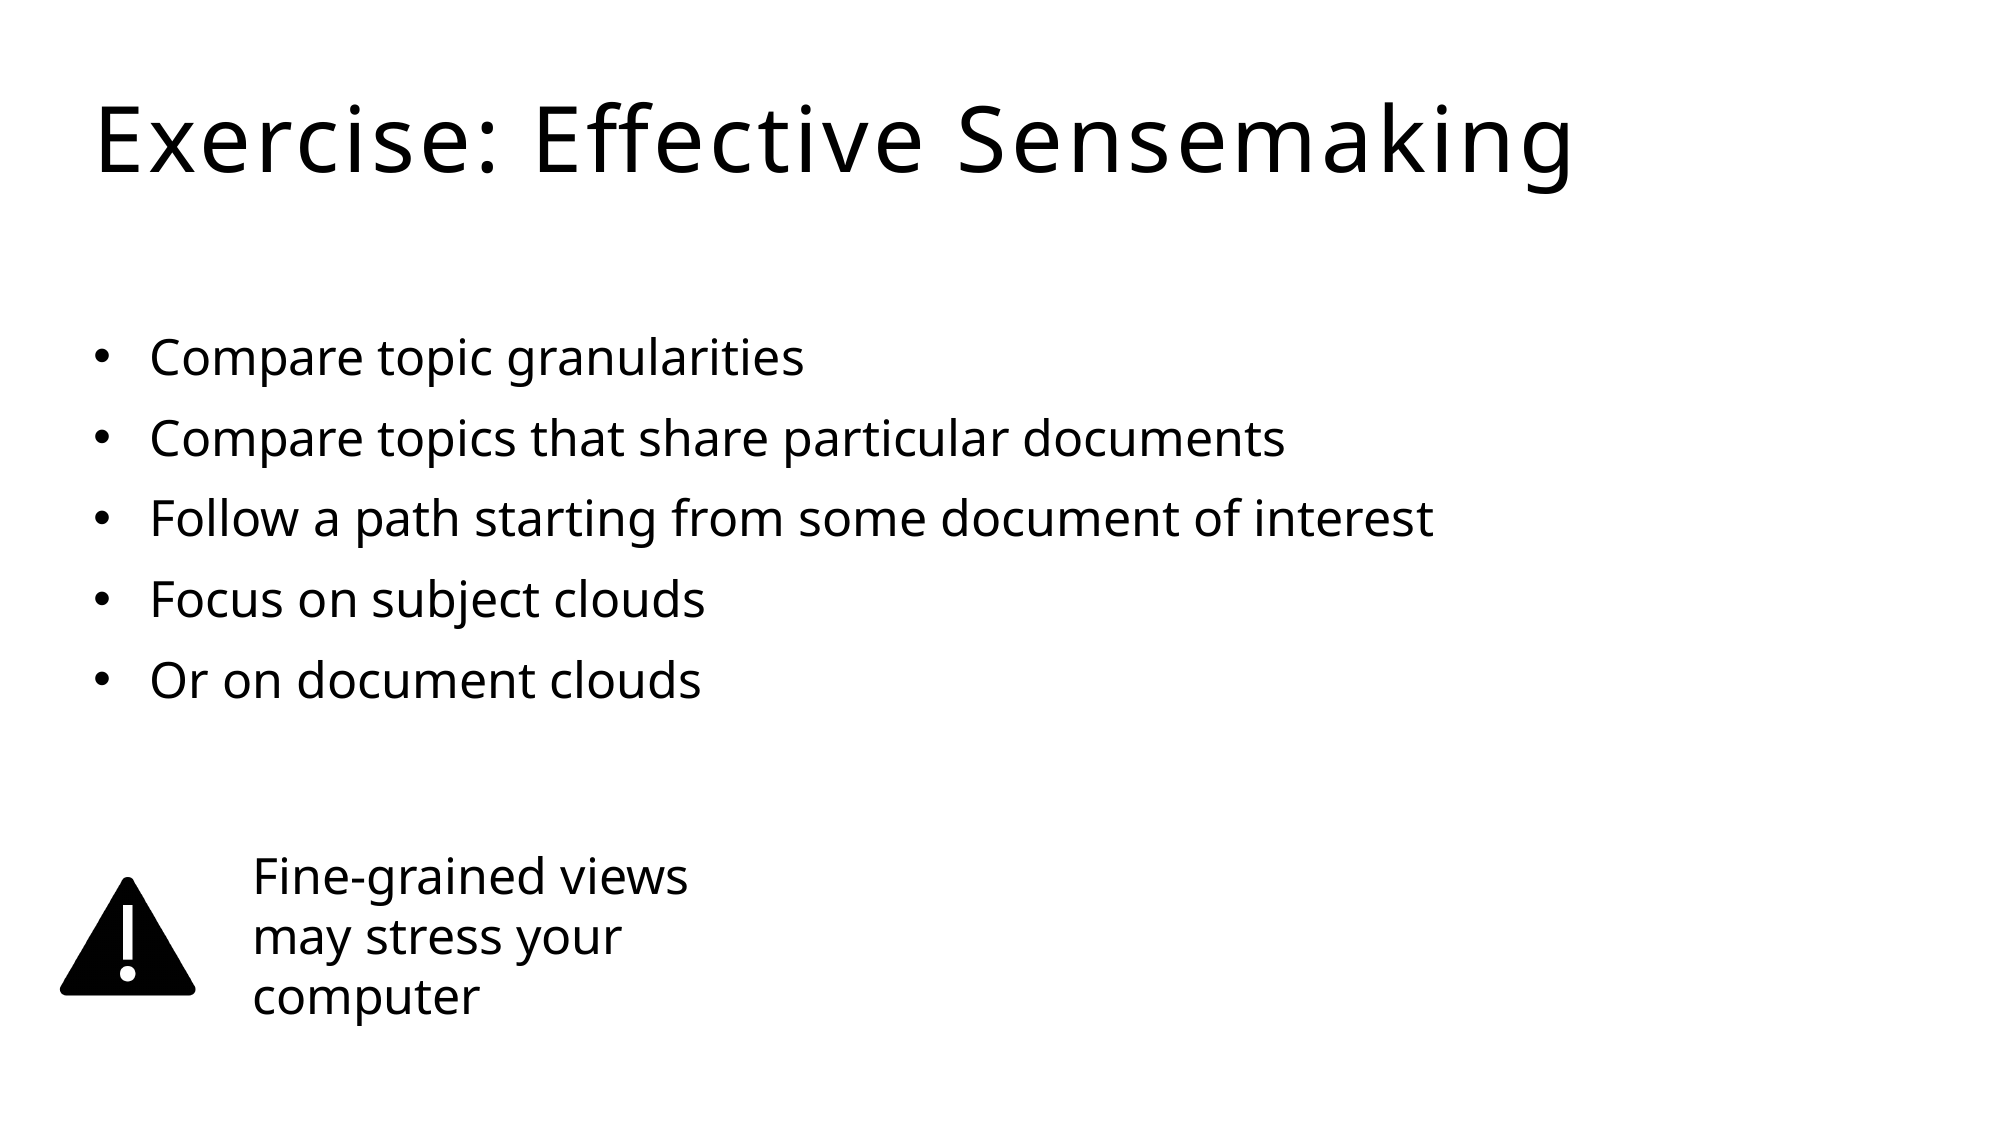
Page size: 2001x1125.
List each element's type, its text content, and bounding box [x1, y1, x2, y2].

title Exercise: Effective Sensemaking [93, 97, 1908, 278]
picture [52, 860, 203, 1011]
list Compare topic granularities Compare topics that share particular documents Follow a path starting from some document of interest Focus on subject clouds Or on document clouds [93, 325, 1908, 747]
text_box Fine-grained views may stress your computer [237, 837, 720, 1033]
